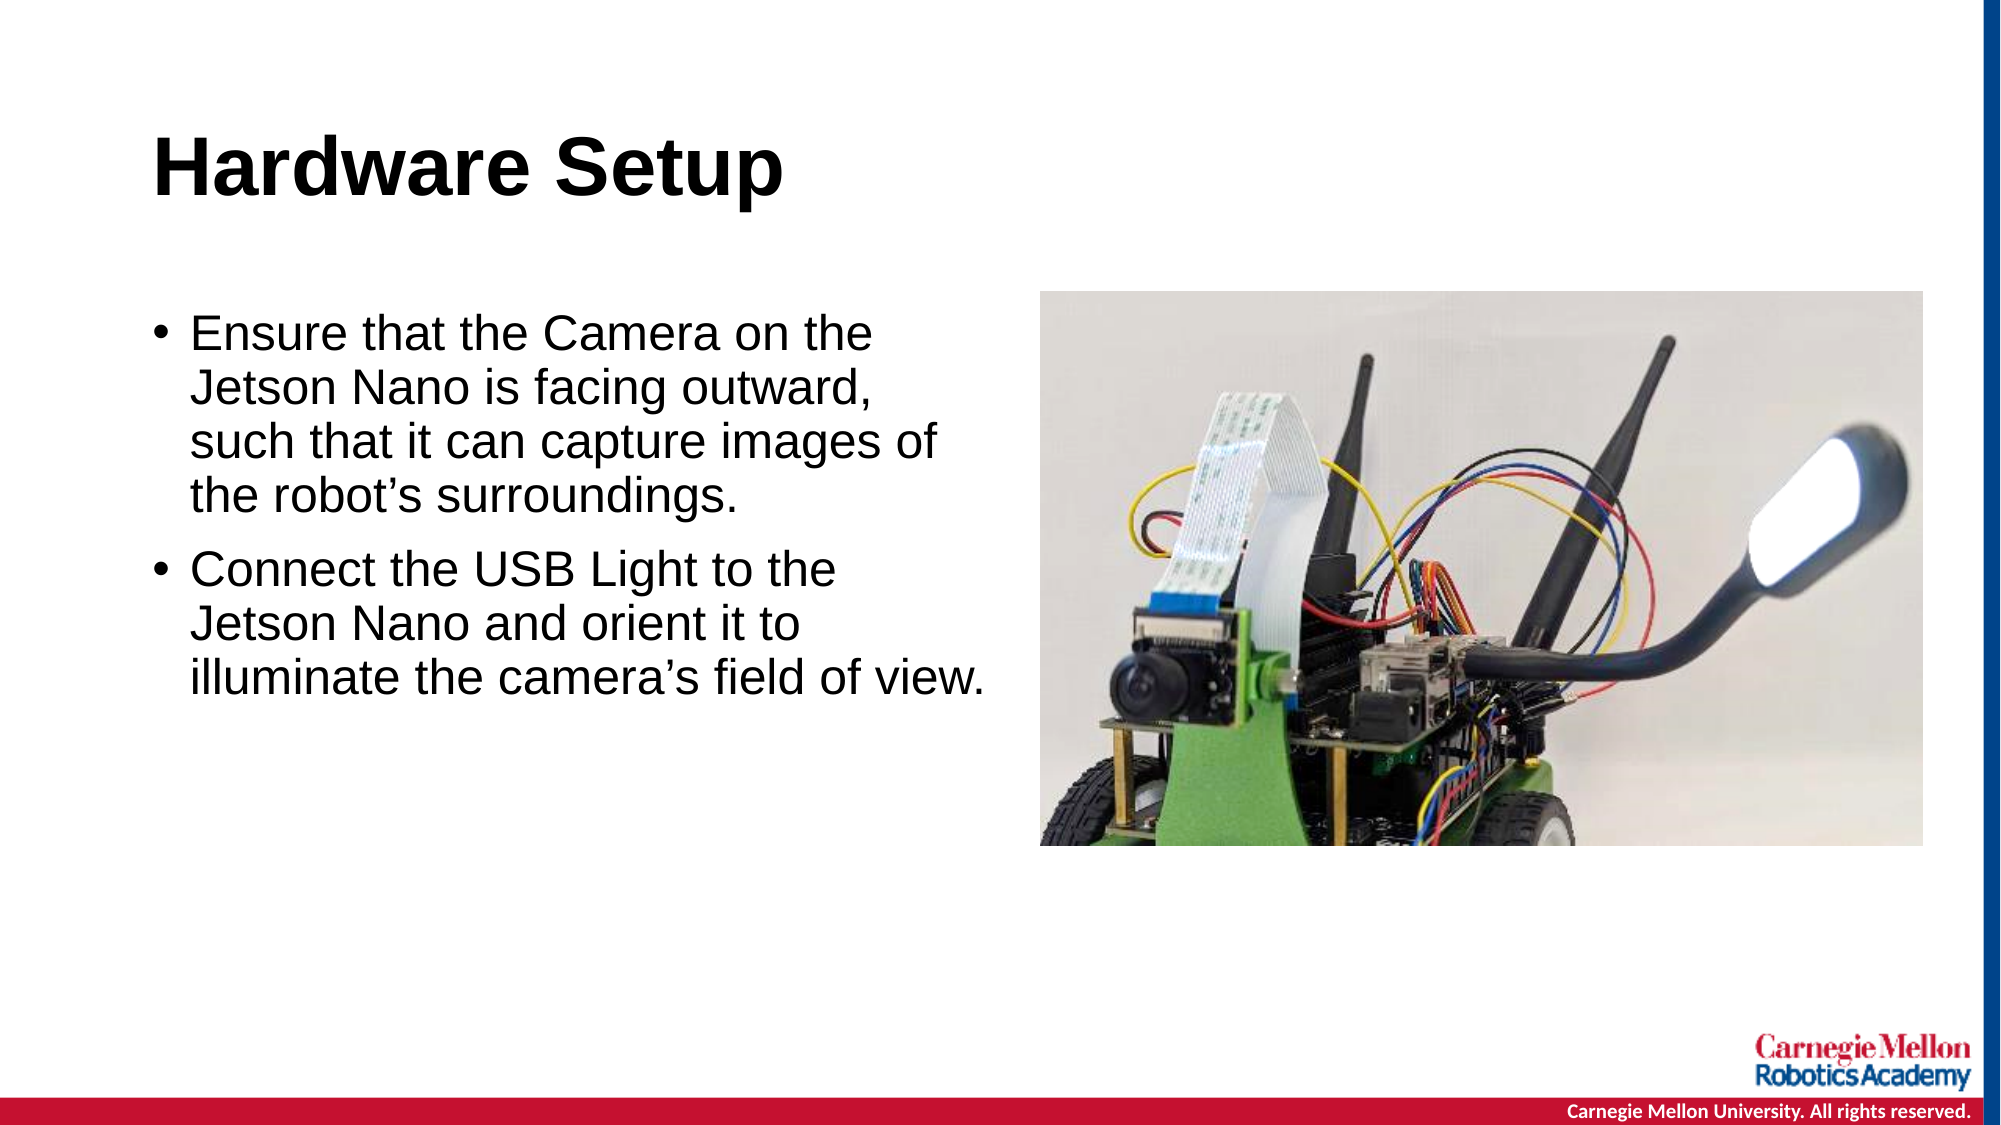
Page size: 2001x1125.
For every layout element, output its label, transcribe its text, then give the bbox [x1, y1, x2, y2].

list Ensure that the Camera on the Jetson Nano is facing outward, such that it can capture images of the robot’s surroundings. Connect the USB Light to the Jetson Nano and orient it to illuminate the camera’s field of view. [137, 299, 1006, 1014]
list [1040, 291, 1923, 846]
title Hardware Setup [137, 59, 1863, 278]
picture [1751, 1023, 1983, 1097]
